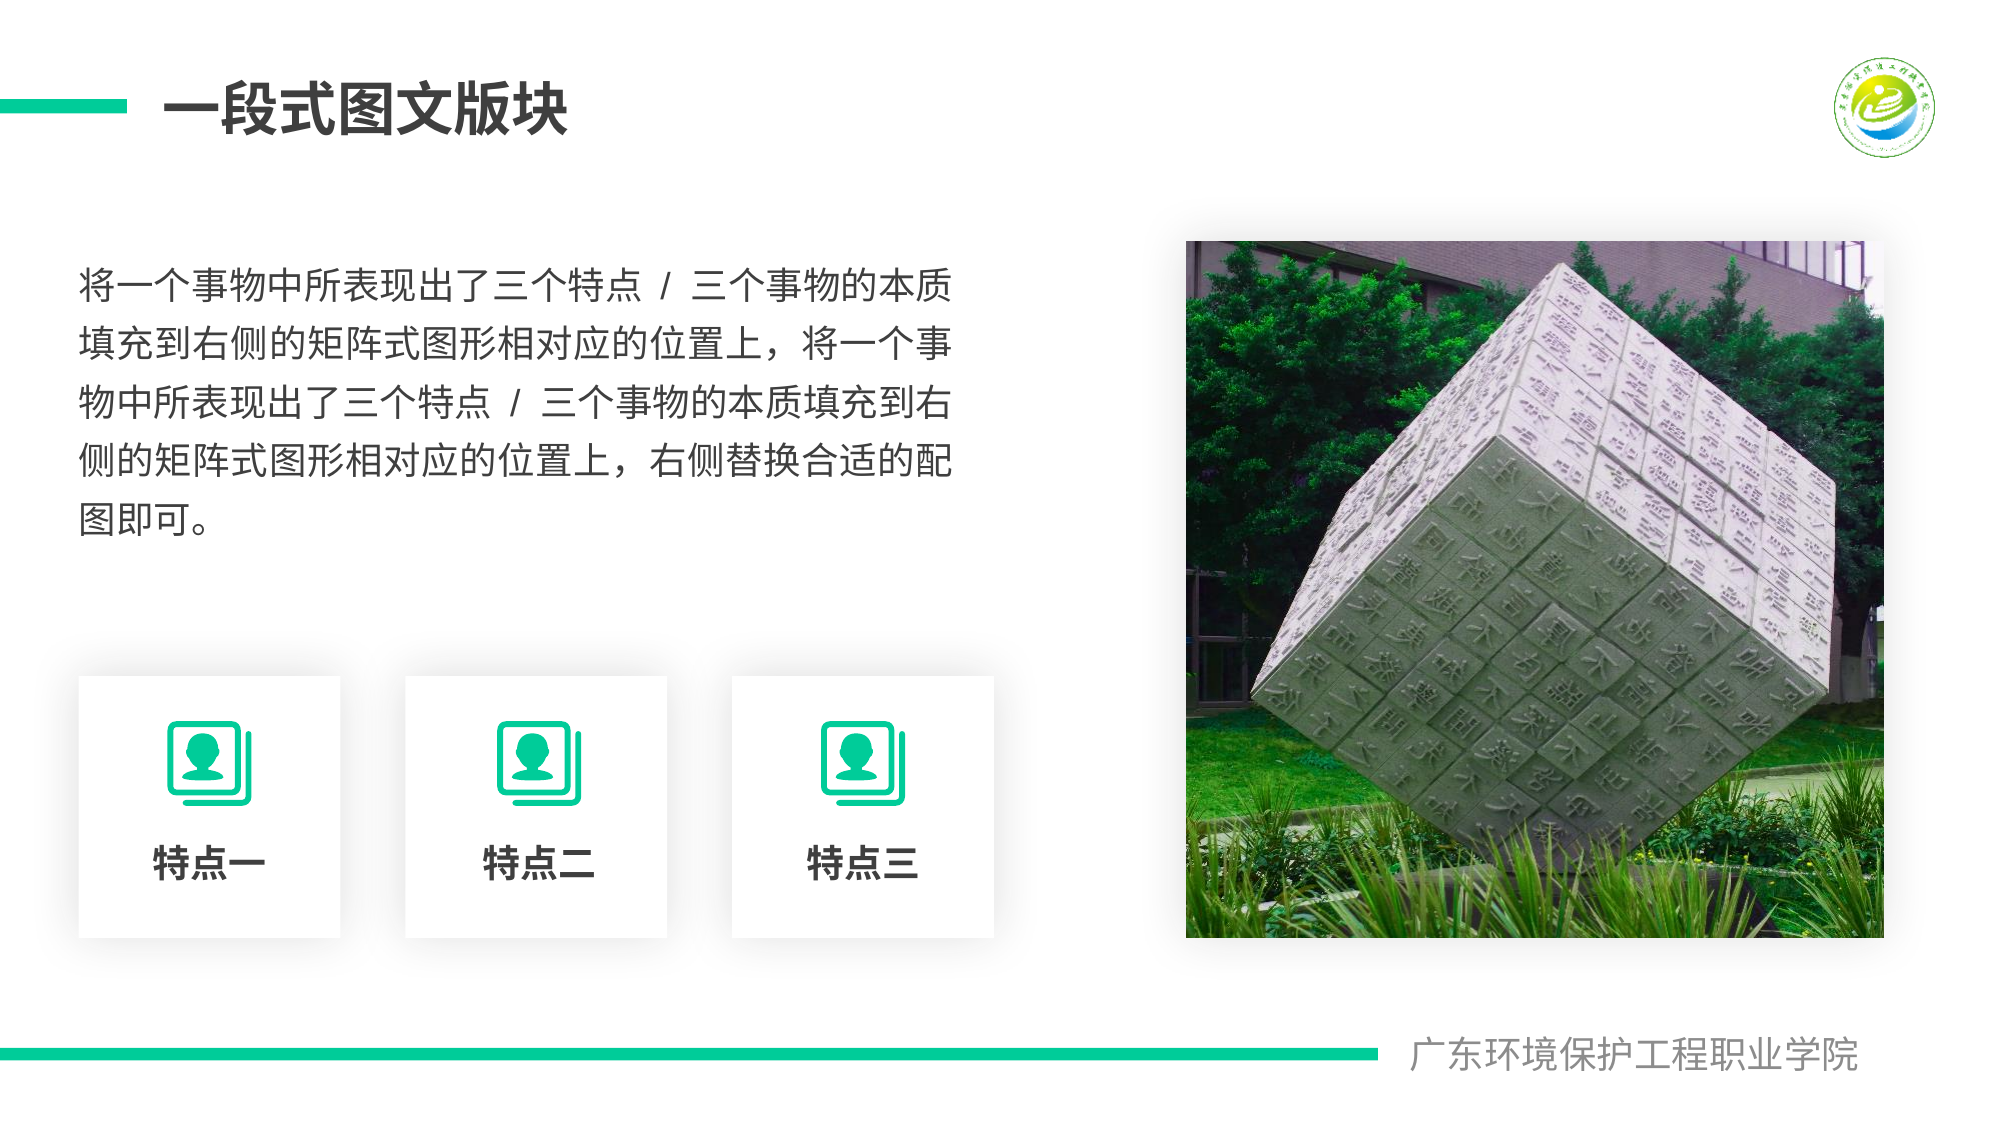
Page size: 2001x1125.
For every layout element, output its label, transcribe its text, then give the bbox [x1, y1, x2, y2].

list 将一个事物中所表现出了三个特点 / 三个事物的本质填充到右侧的矩阵式图形相对应的位置上，将一个事物中所表现出了三个特点 / 三个事物的本质填充到右侧的矩阵式图形相对应的位置上，右侧替换合适的配图即可。 [78, 241, 954, 618]
list 一段式图文版块 [147, 64, 1131, 151]
picture [1186, 241, 1884, 938]
picture [1830, 38, 1939, 177]
